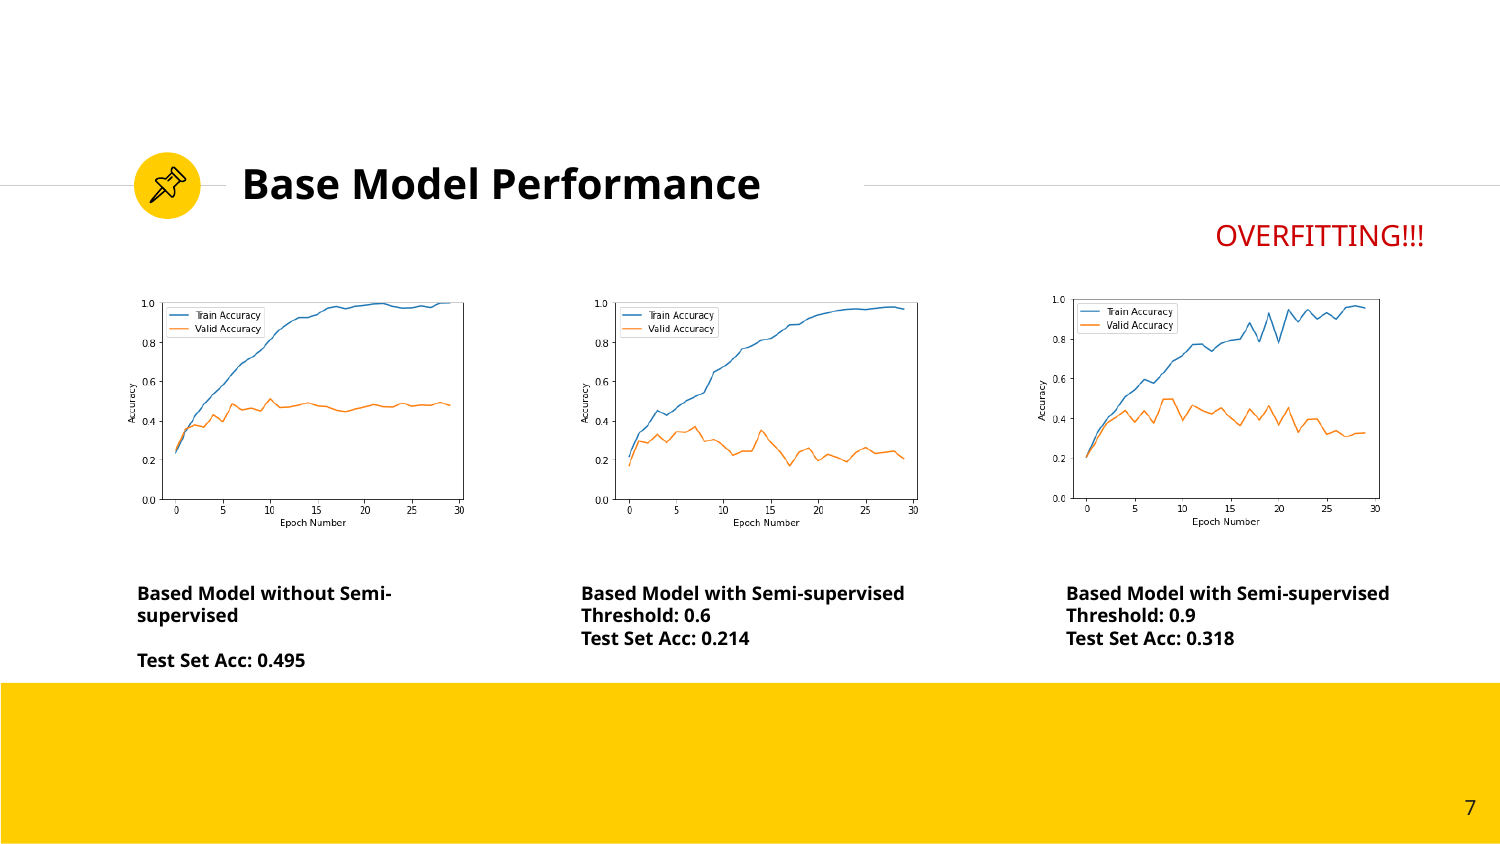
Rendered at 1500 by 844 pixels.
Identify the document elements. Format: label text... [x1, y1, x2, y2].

text_box Based Model with Semi-supervised Threshold: 0.6 Test Set Acc: 0.214 [565, 566, 936, 665]
text_box Based Model without Semi-supervised Test Set Acc: 0.495 [122, 566, 492, 687]
picture [121, 292, 471, 533]
text_box [0, 682, 1500, 844]
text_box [150, 166, 186, 203]
picture [575, 292, 924, 533]
text_box Based Model with Semi-supervised Threshold: 0.9 Test Set Acc: 0.318 [1051, 566, 1421, 665]
picture [1032, 289, 1387, 533]
text_box OVERFITTING!!! [1200, 202, 1460, 268]
title Base Model Performance [226, 146, 863, 219]
slide_number ‹#› [1401, 779, 1492, 844]
